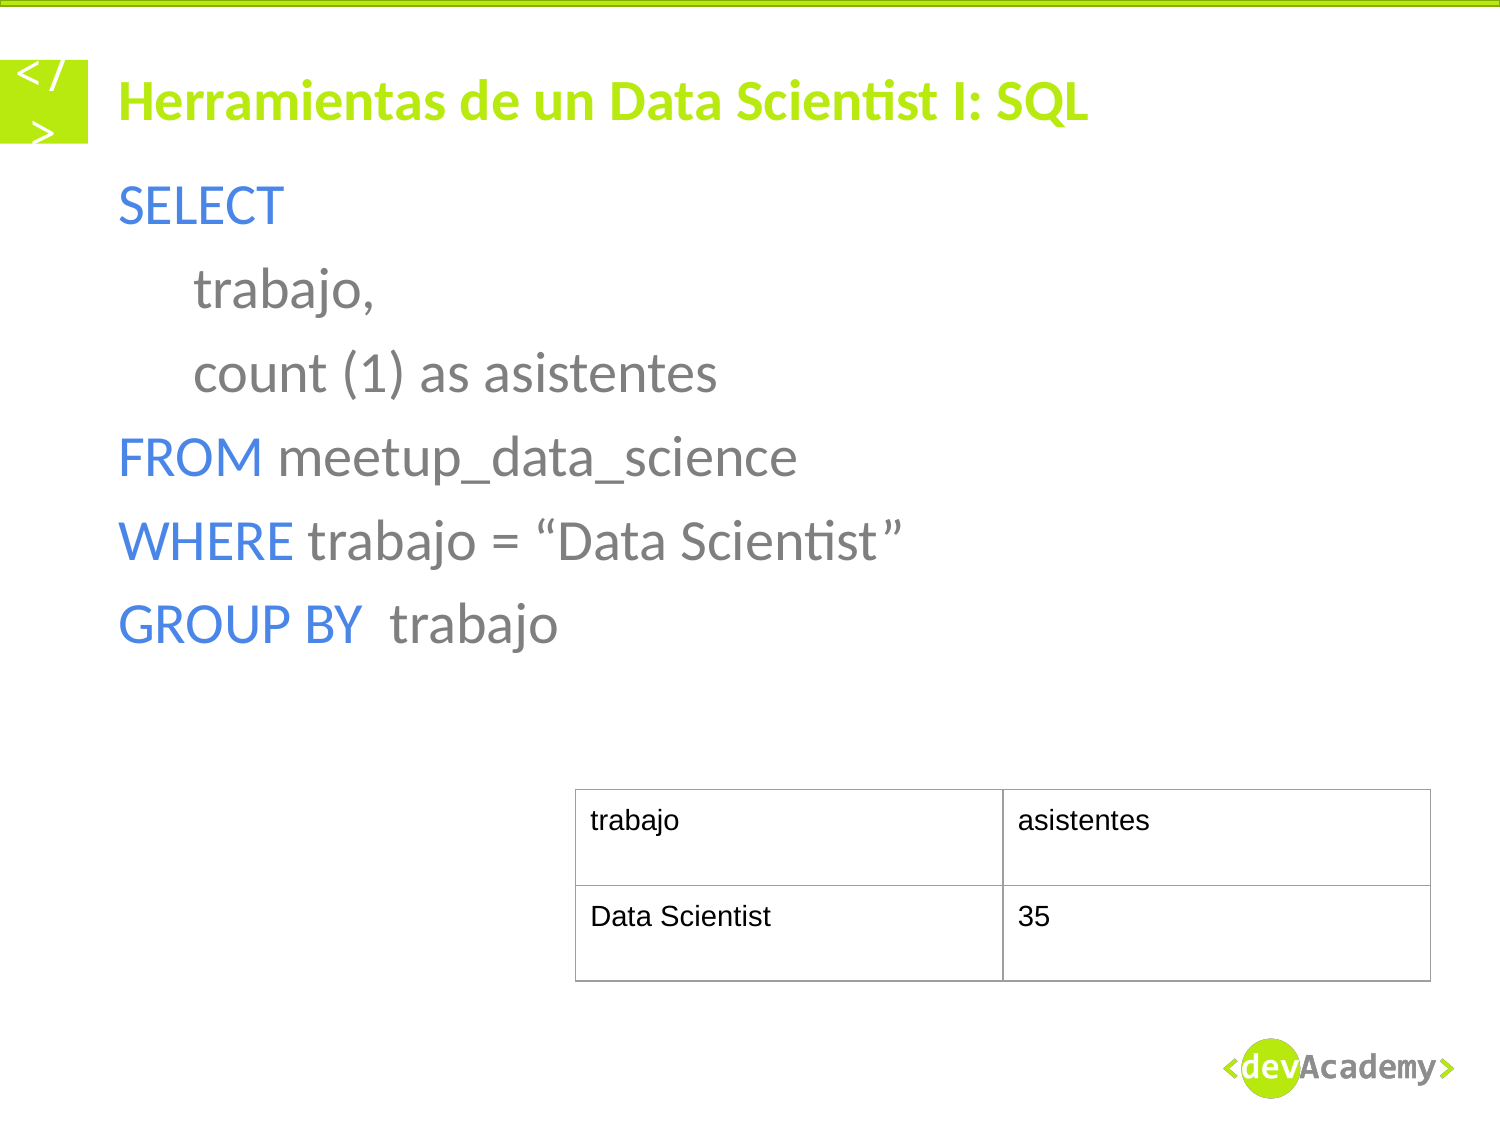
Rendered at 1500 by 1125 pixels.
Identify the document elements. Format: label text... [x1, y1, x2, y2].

list SELECT trabajo, count (1) as asistentes FROM meetup_data_science WHERE trabajo = “Data Scientist” GROUP BY trabajo [103, 167, 1458, 1014]
table_header trabajo [576, 790, 1002, 885]
table_cell 35 [1004, 886, 1430, 980]
table_cell Data Scientist [576, 886, 1002, 980]
title Herramientas de un Data Scientist I: SQL [103, 59, 1458, 144]
picture [1218, 1036, 1458, 1102]
table_header asistentes [1004, 790, 1430, 885]
